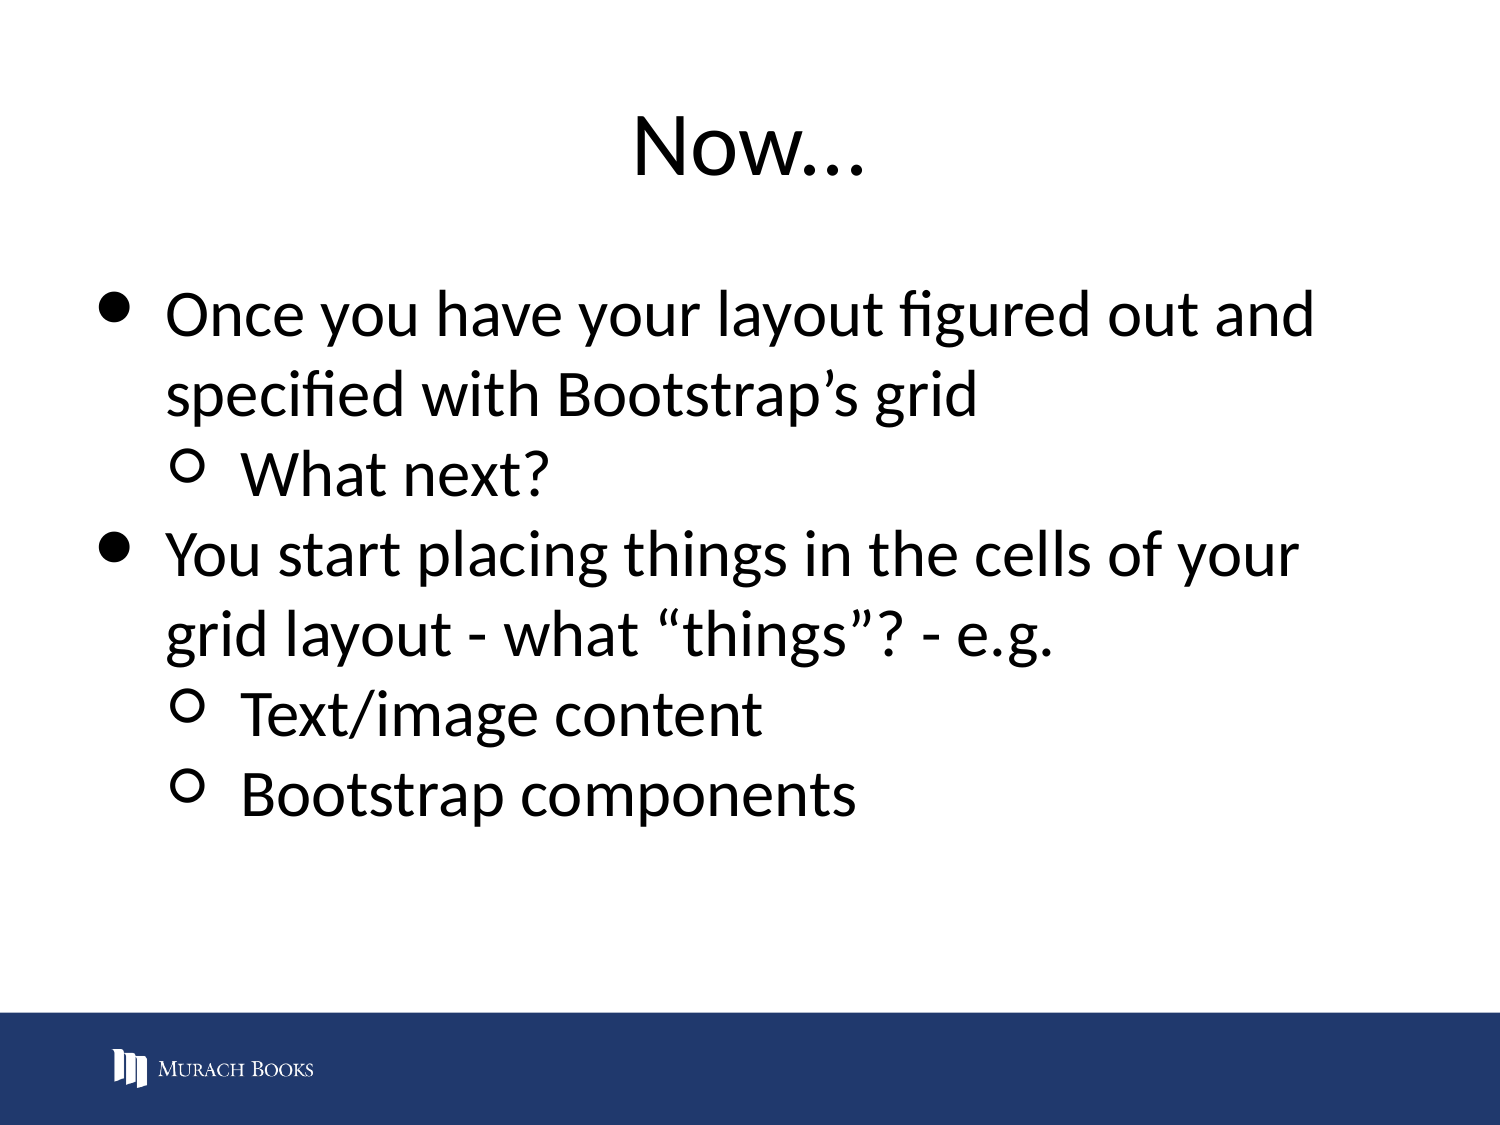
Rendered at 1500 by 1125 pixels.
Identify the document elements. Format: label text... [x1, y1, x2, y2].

title Now... [75, 45, 1425, 233]
list Once you have your layout figured out and specified with Bootstrap’s grid What next? You start placing things in the cells of your grid layout - what “things”? - e.g. Text/image content Bootstrap components [75, 262, 1425, 1005]
picture [111, 1049, 313, 1088]
